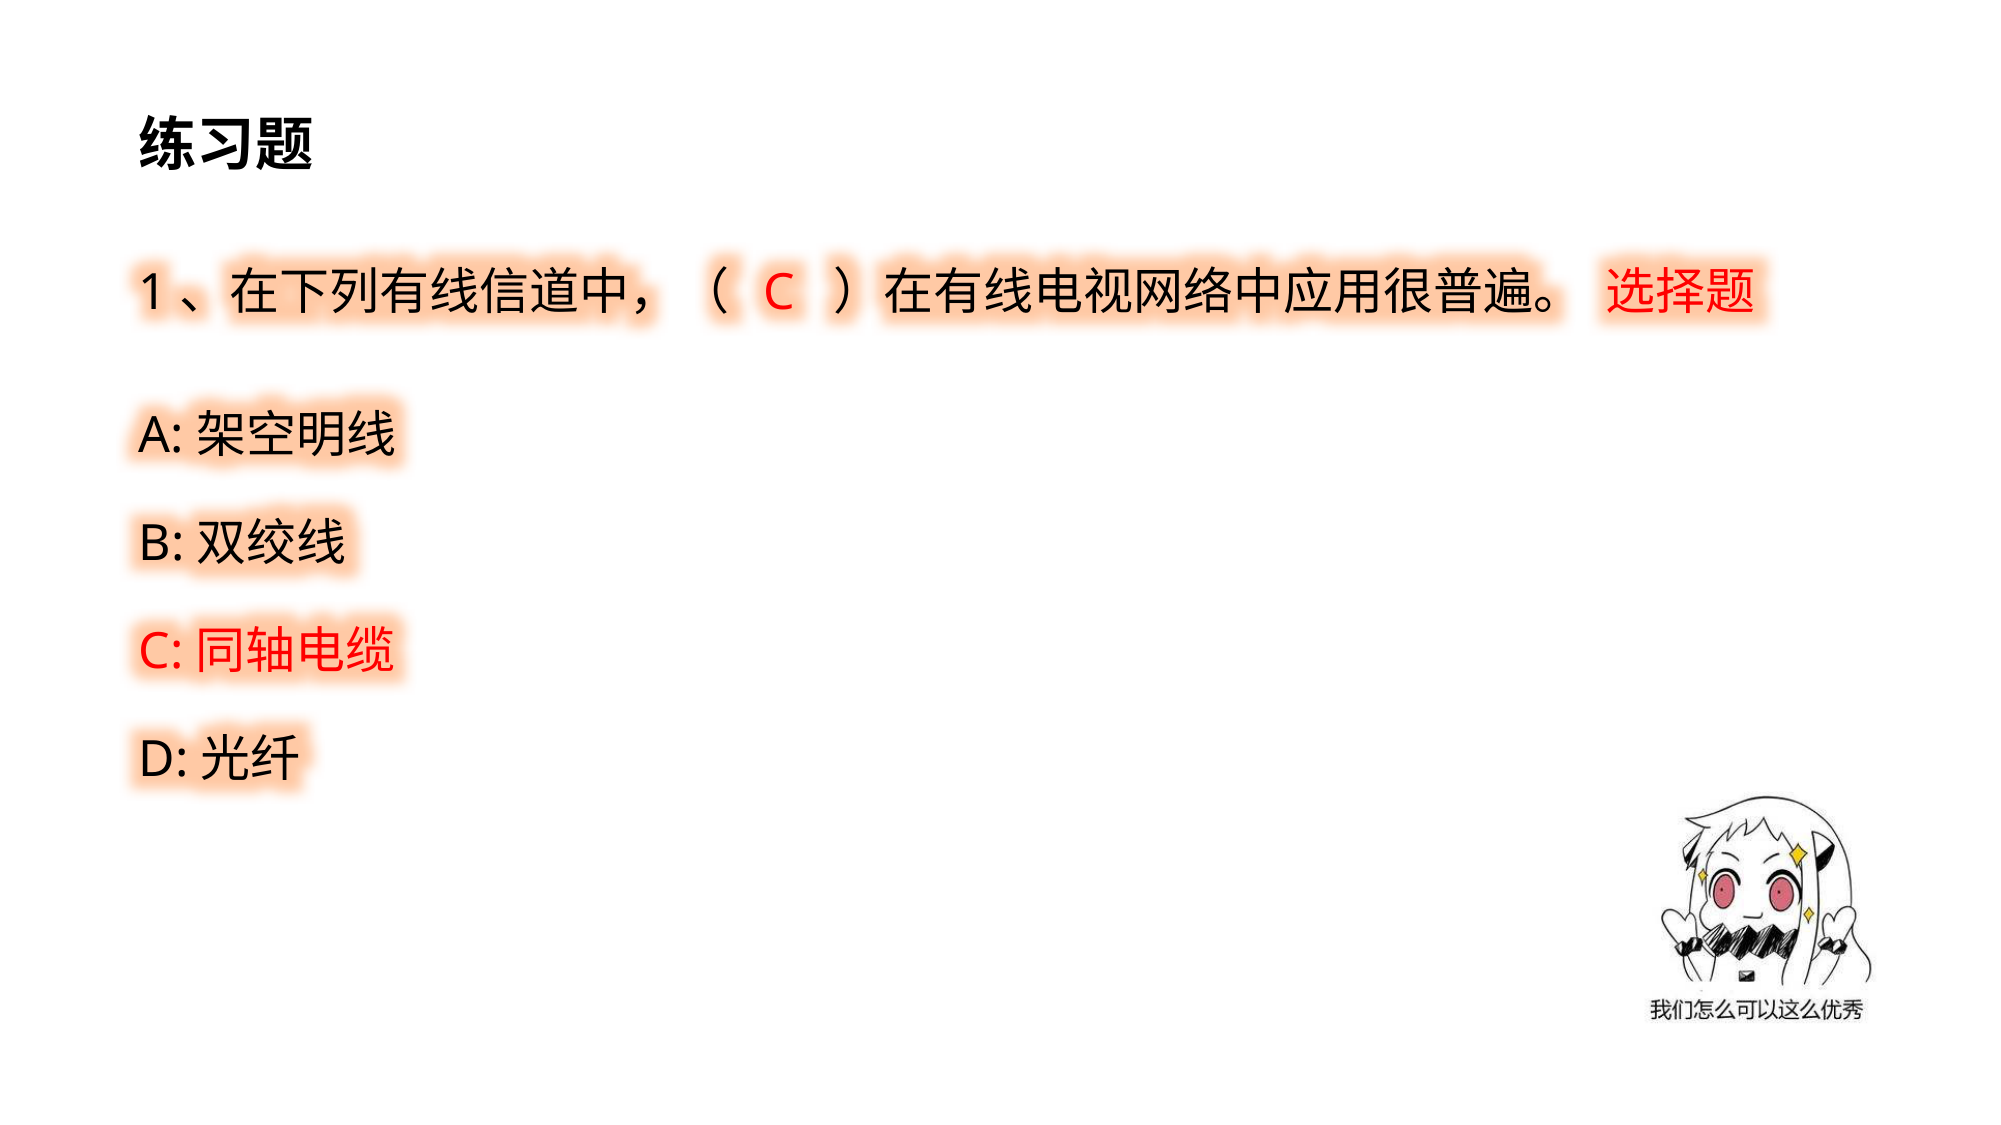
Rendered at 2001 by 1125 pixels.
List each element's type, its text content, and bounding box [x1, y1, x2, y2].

text_box 1、在下列有线信道中，（ C ）在有线电视网络中应用很普遍。 选择题 A:架空明线 B:双绞线 C:同轴电缆 D:光纤 [120, 219, 1839, 1047]
text_box 练习题 [120, 97, 1568, 187]
text_box 物理层 [113, 212, 1847, 1055]
table_cell 0 [117, 216, 1843, 1051]
picture [1628, 783, 1892, 1047]
